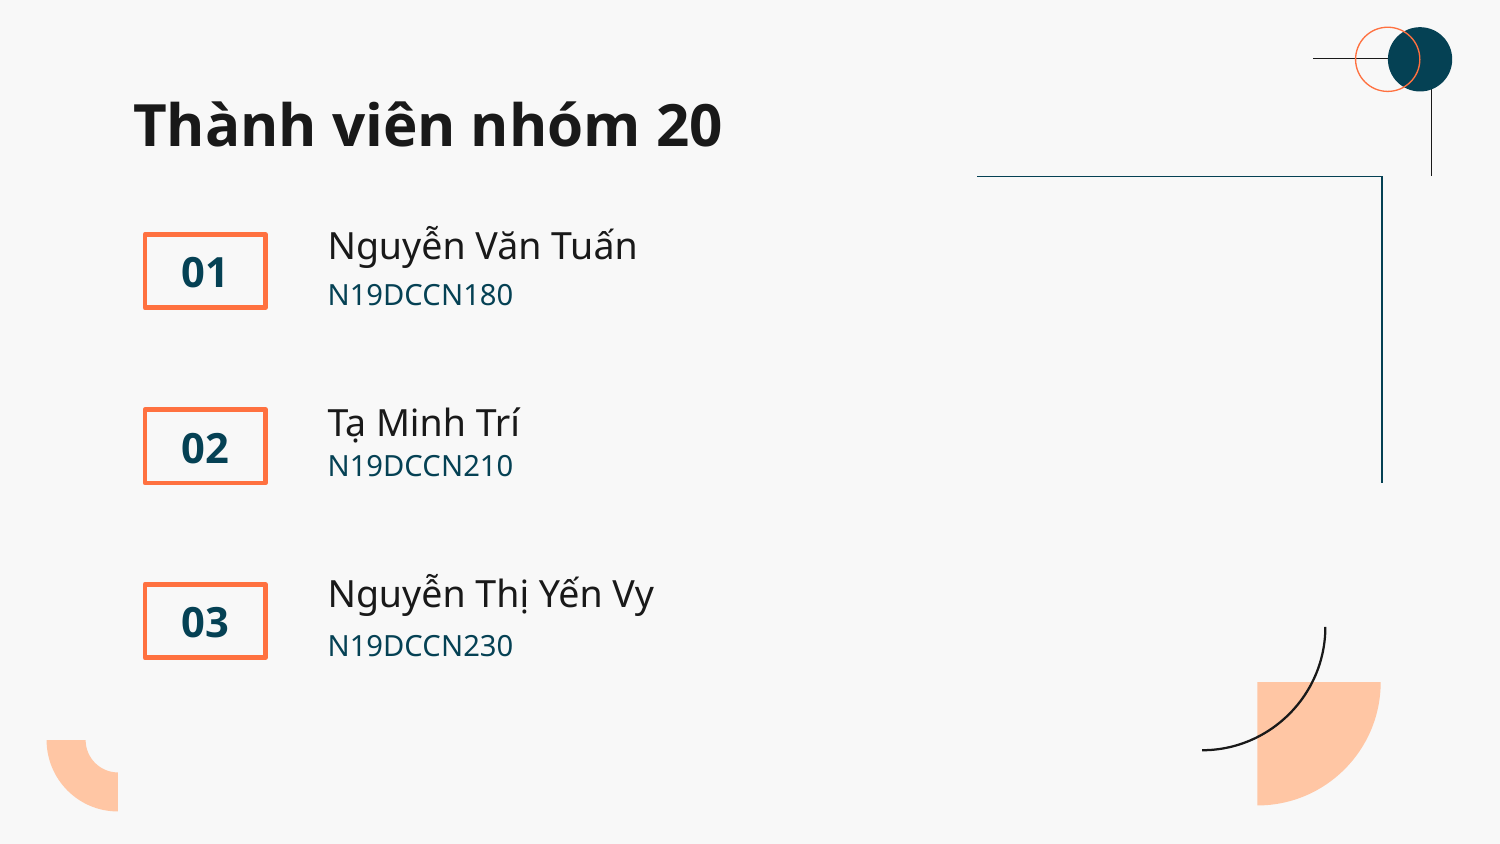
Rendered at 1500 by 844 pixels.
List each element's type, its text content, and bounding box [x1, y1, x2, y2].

subtitle N19DCCN180 [312, 282, 971, 314]
text_box [1257, 682, 1381, 806]
text_box [1202, 626, 1327, 752]
subtitle N19DCCN210 [312, 460, 545, 488]
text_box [976, 176, 1383, 484]
text_box 02 [144, 409, 266, 484]
text_box 01 [144, 234, 266, 308]
subtitle Tạ Minh Trí [312, 409, 971, 460]
title Thành viên nhóm 20 [118, 72, 1382, 167]
subtitle N19DCCN230 [312, 631, 1276, 690]
subtitle Nguyễn Thị Yến Vy [312, 575, 1276, 631]
subtitle Nguyễn Văn Tuấn [312, 221, 971, 282]
text_box 03 [144, 584, 266, 658]
